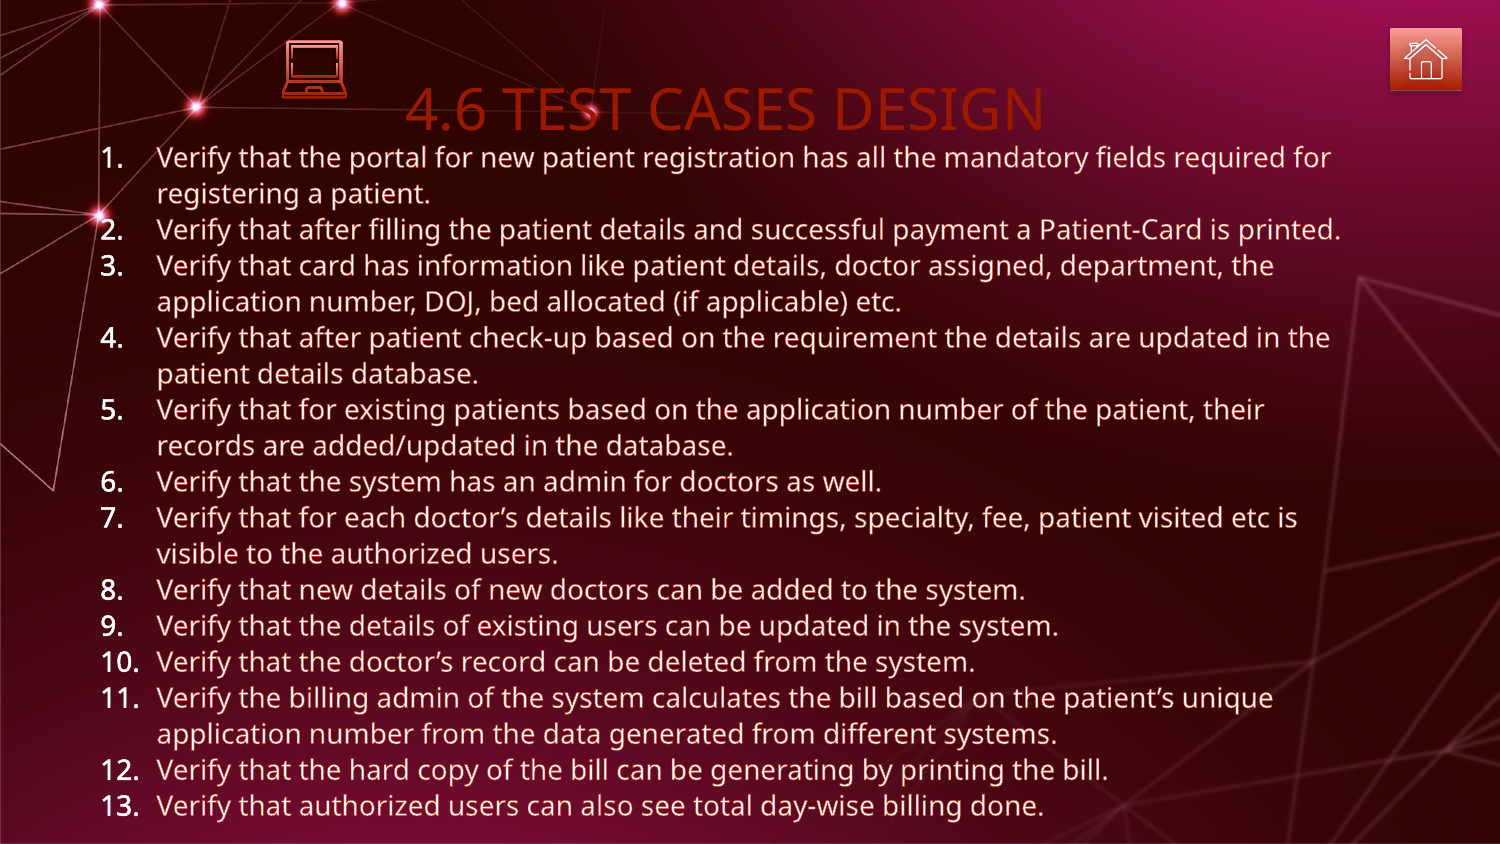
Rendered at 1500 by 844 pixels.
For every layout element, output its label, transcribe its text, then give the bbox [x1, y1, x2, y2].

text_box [1390, 28, 1462, 91]
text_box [281, 40, 348, 100]
subtitle Verify that the portal for new patient registration has all the mandatory fields required for registering a patient. Verify that after filling the patient details and successful payment a Patient-Card is printed. Verify that card has information like patient details, doctor assigned, department, the application number, DOJ, bed allocated (if applicable) etc. Verify that after patient check-up based on the requirement the details are updated in the patient details database. Verify that for existing patients based on the application number of the patient, their records are added/updated in the database. Verify that the system has an admin for doctors as well. Verify that for each doctor’s details like their timings, specialty, fee, patient visited etc is visible to the authorized users. Verify that new details of new doctors can be added to the system. Verify that the details of existing users can be updated in the system. Verify that the doctor’s record can be deleted from the system. Verify the billing admin of the system calculates the bill based on the patient’s unique application number from the data generated from different systems. Verify that the hard copy of the bill can be generating by printing the bill. Verify that authorized users can also see total day-wise billing done. [85, 158, 1368, 806]
title 4.6 TEST CASES DESIGN [85, 30, 1368, 158]
picture [0, 0, 1500, 844]
